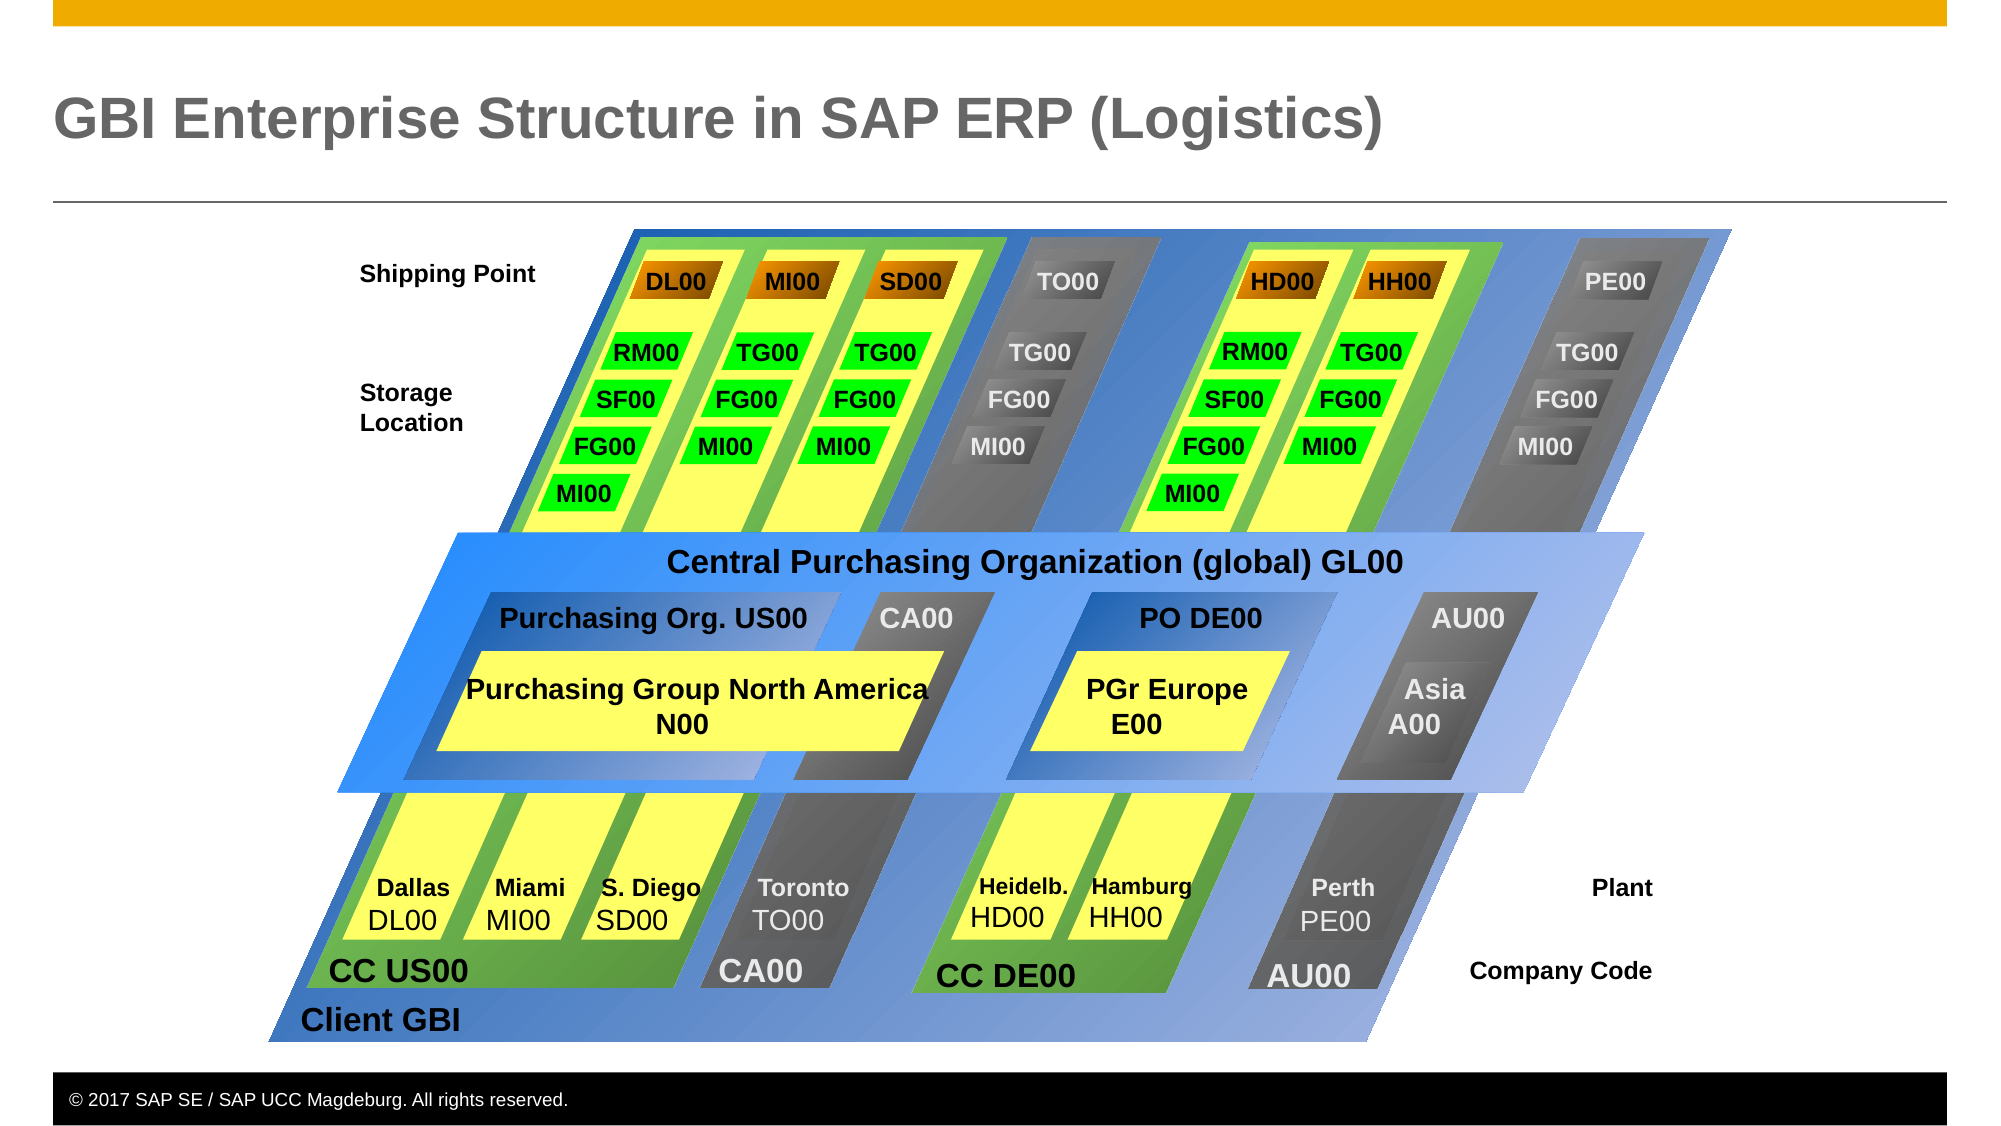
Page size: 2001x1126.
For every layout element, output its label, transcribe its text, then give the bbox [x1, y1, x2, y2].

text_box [268, 229, 1732, 1046]
title GBI Enterprise Structure in SAP ERP (Logistics) [53, 53, 1947, 178]
